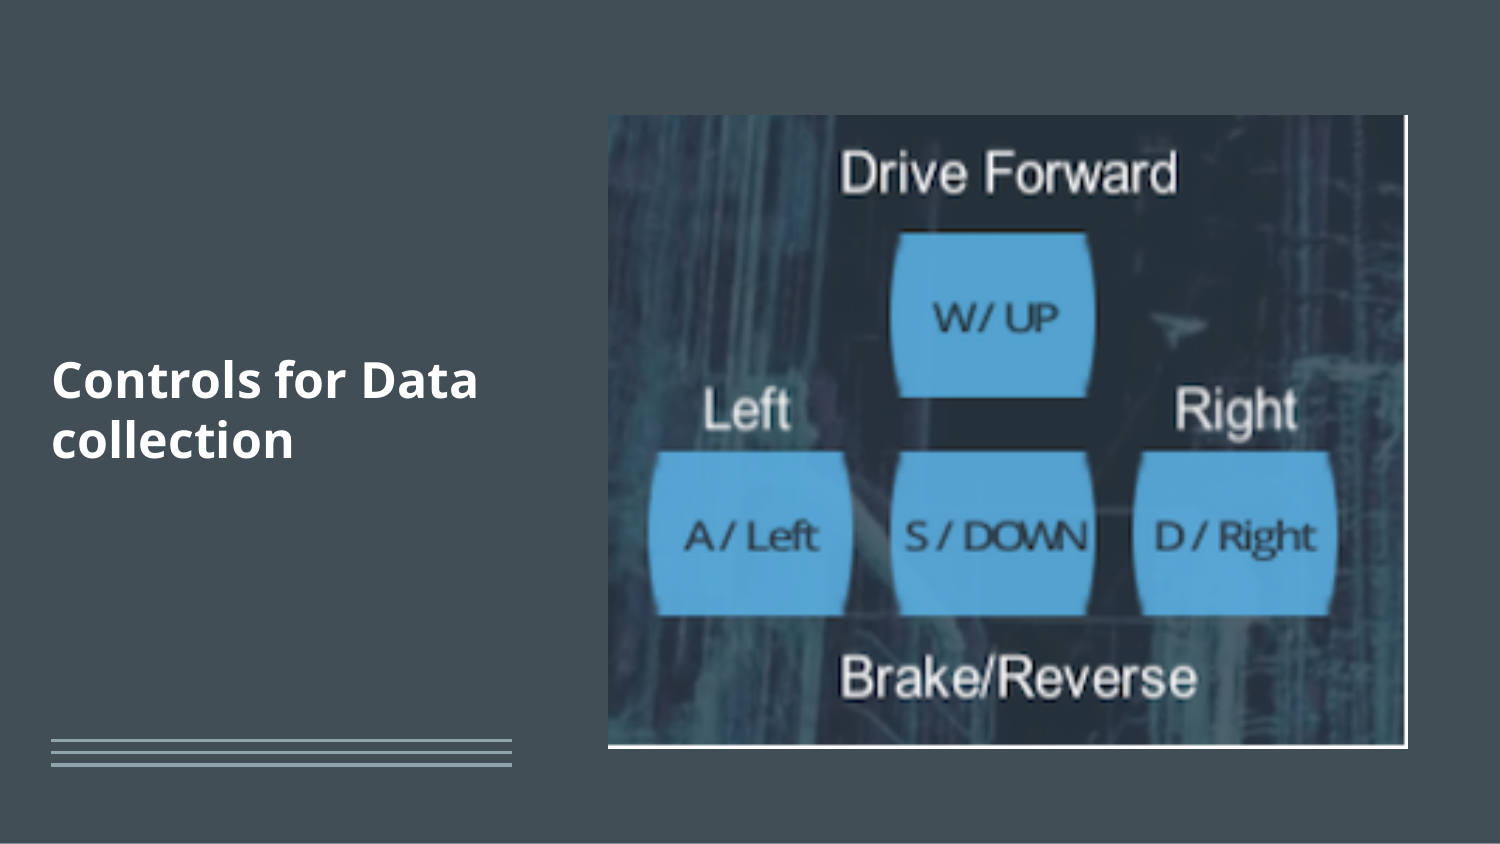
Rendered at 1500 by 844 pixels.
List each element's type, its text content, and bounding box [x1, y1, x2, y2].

picture [608, 115, 1409, 749]
title Controls for Data collection [36, 359, 498, 484]
